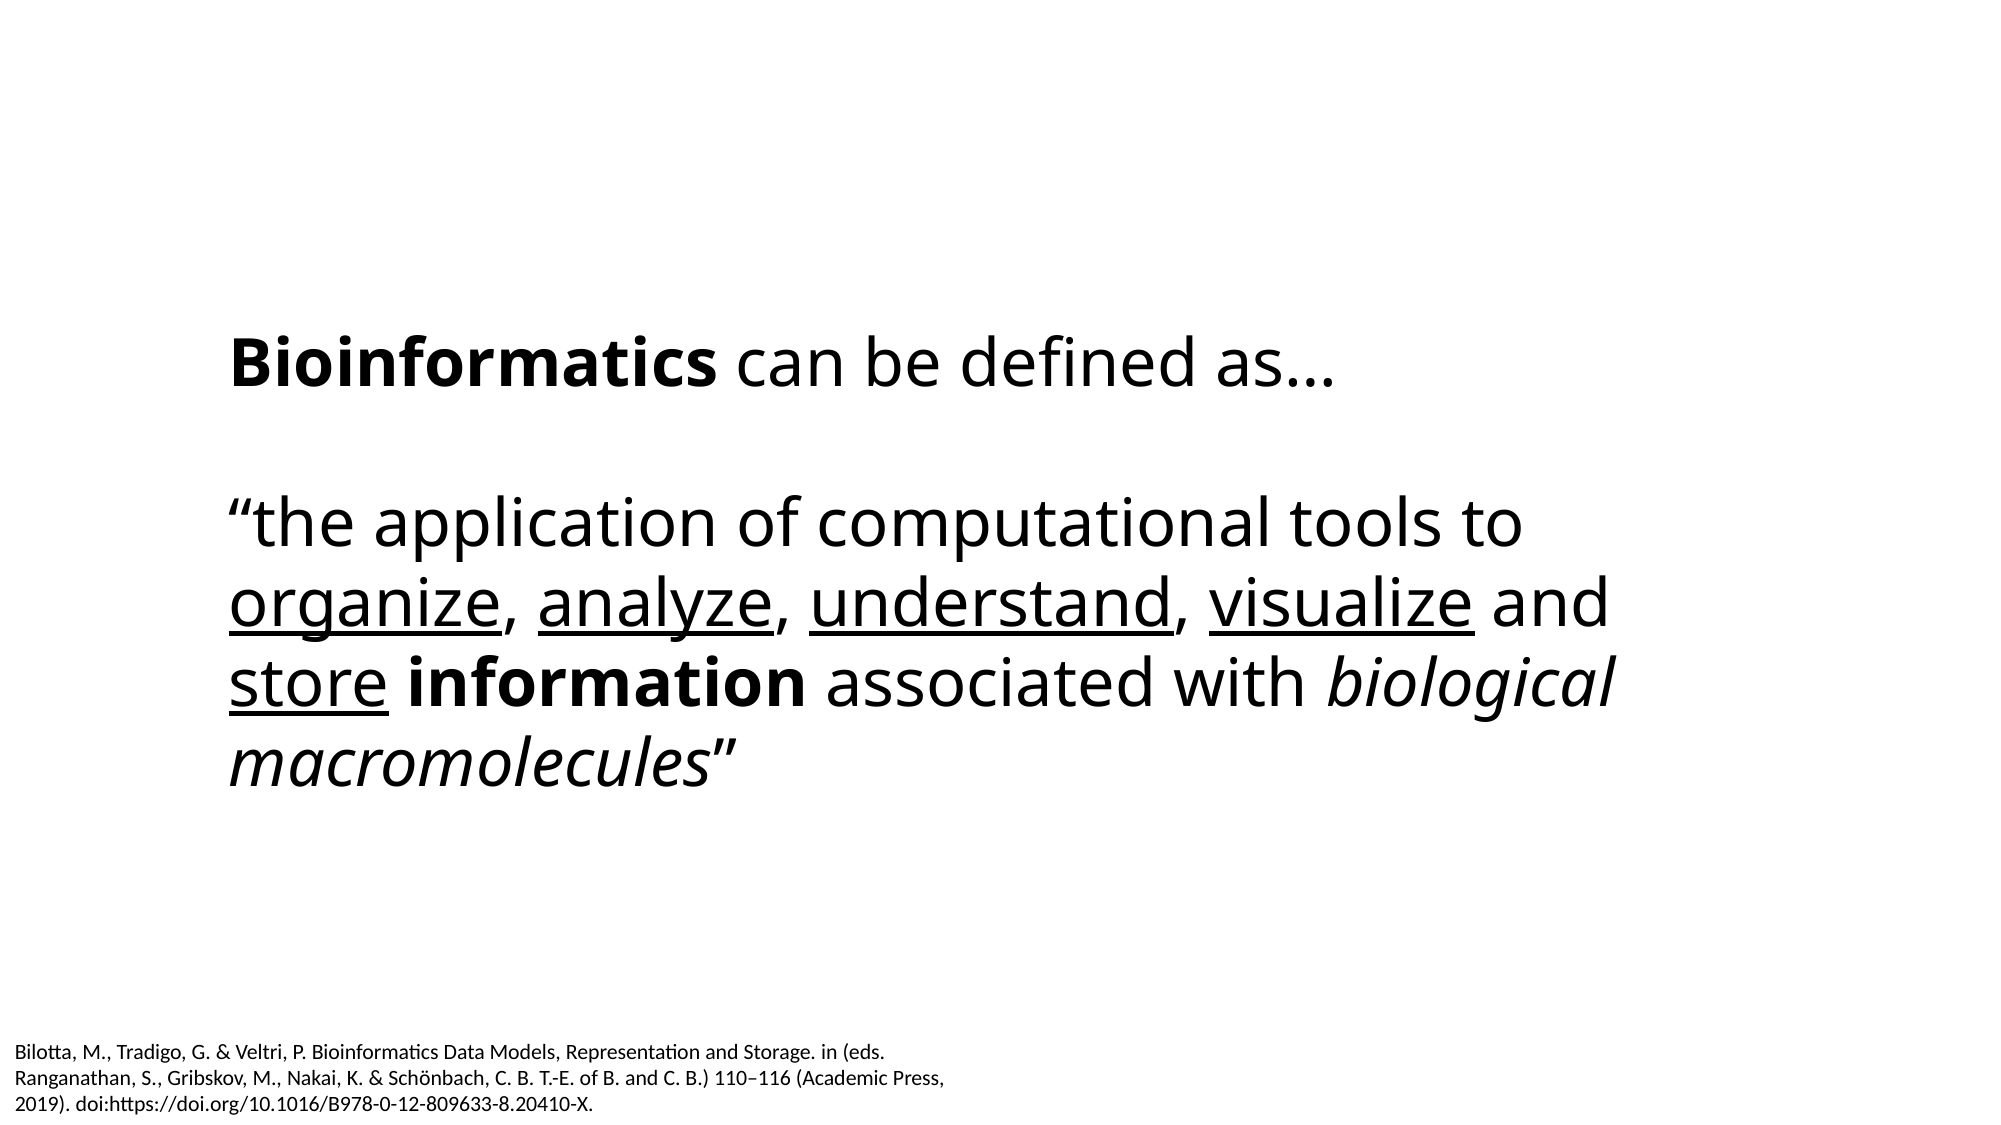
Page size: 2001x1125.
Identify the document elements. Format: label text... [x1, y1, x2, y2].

text_box Bilotta, M., Tradigo, G. & Veltri, P. Bioinformatics Data Models, Representation and Storage. in (eds. Ranganathan, S., Gribskov, M., Nakai, K. & Schönbach, C. B. T.-E. of B. and C. B.) 110–116 (Academic Press, 2019). doi:https://doi.org/10.1016/B978-0-12-809633-8.20410-X. [0, 1030, 1000, 1124]
text_box Bioinformatics can be defined as… “the application of computational tools to organize, analyze, understand, visualize and store information associated with biological macromolecules” [214, 312, 1786, 807]
